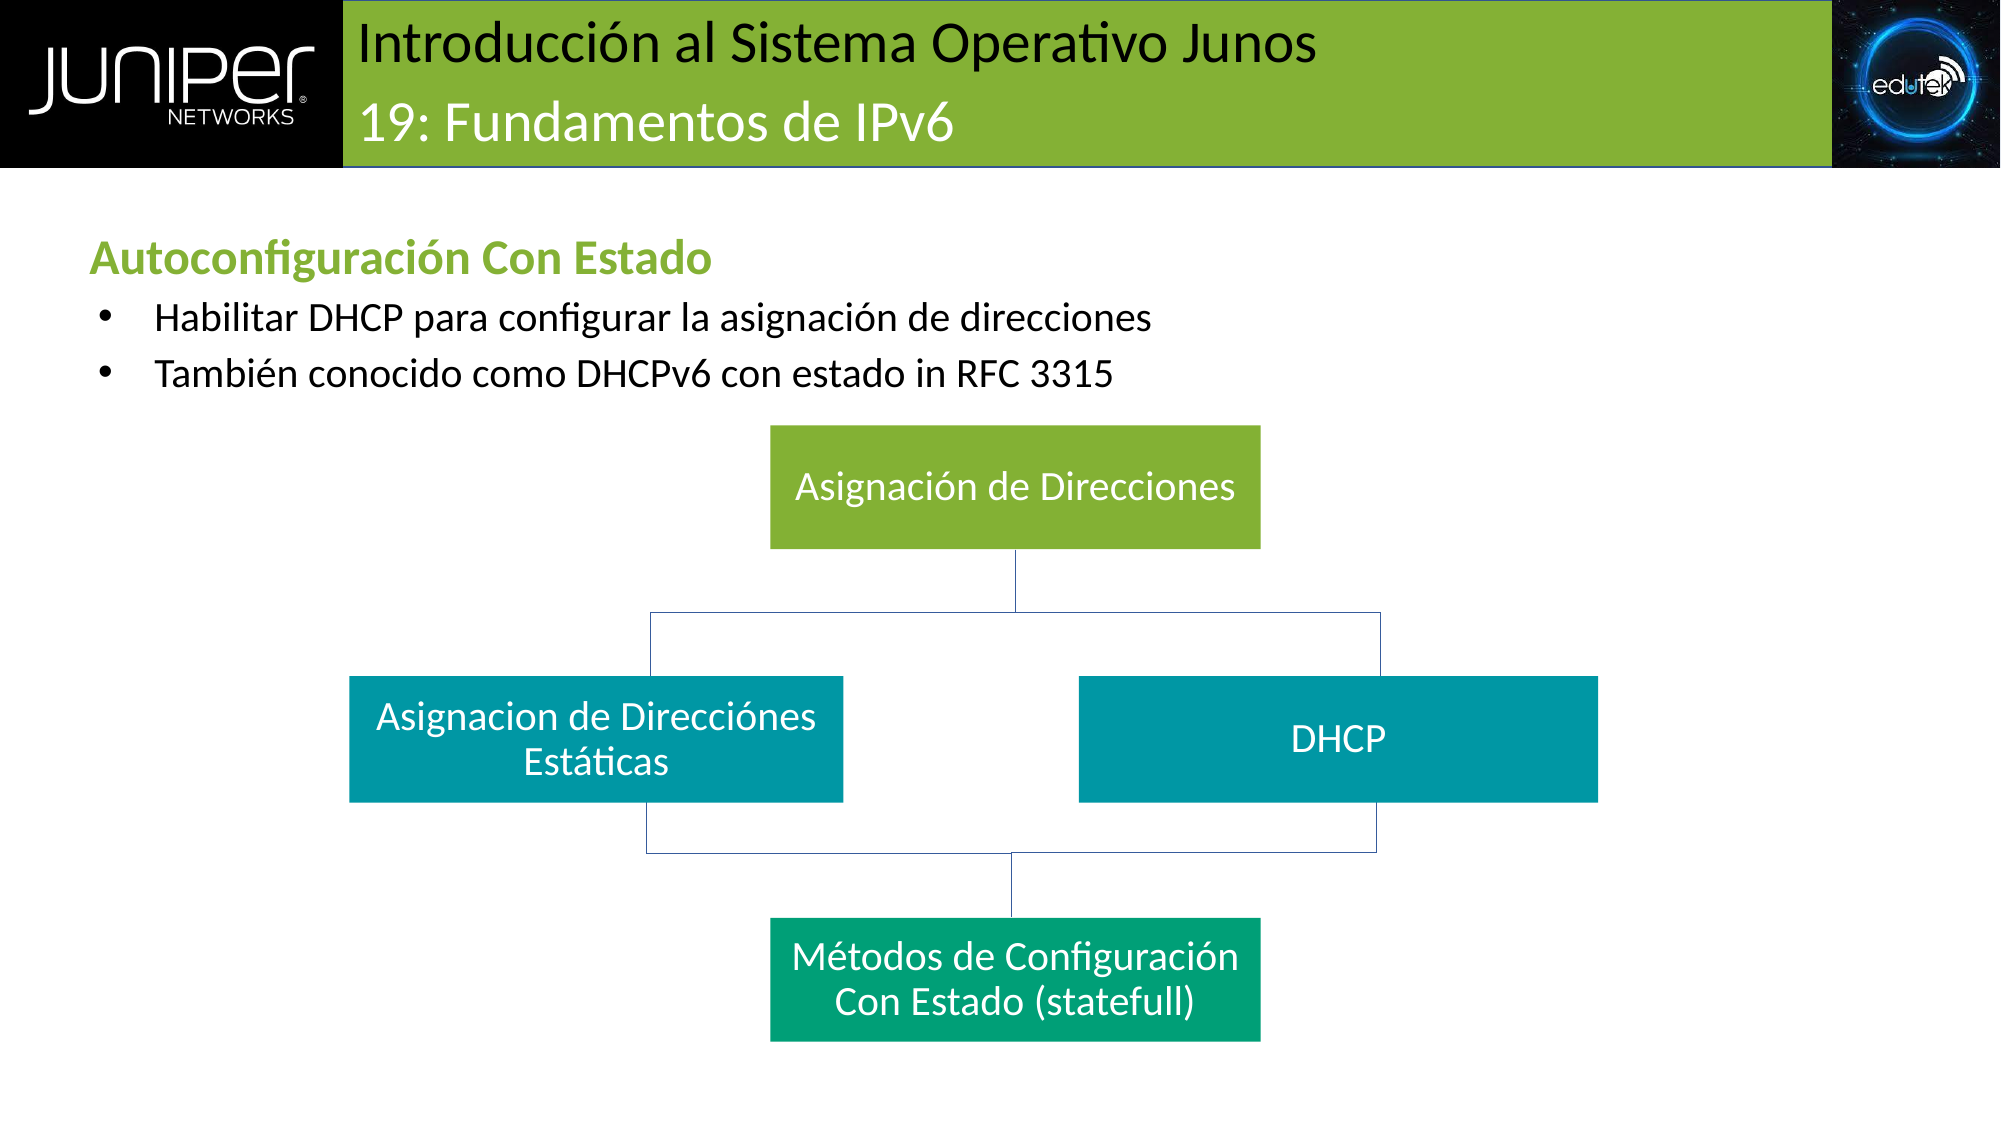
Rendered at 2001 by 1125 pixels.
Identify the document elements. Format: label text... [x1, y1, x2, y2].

picture [0, 0, 343, 168]
picture [1832, 84, 2000, 168]
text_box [349, 425, 1599, 1042]
list 19: Fundamentos de IPv6 [342, 83, 1606, 168]
title Introducción al Sistema Operativo Junos [342, 3, 2000, 84]
list Autoconfiguración Con Estado Habilitar DHCP para configurar la asignación de direcciones También conocido como DHCPv6 con estado in RFC 3315 [74, 223, 1949, 938]
